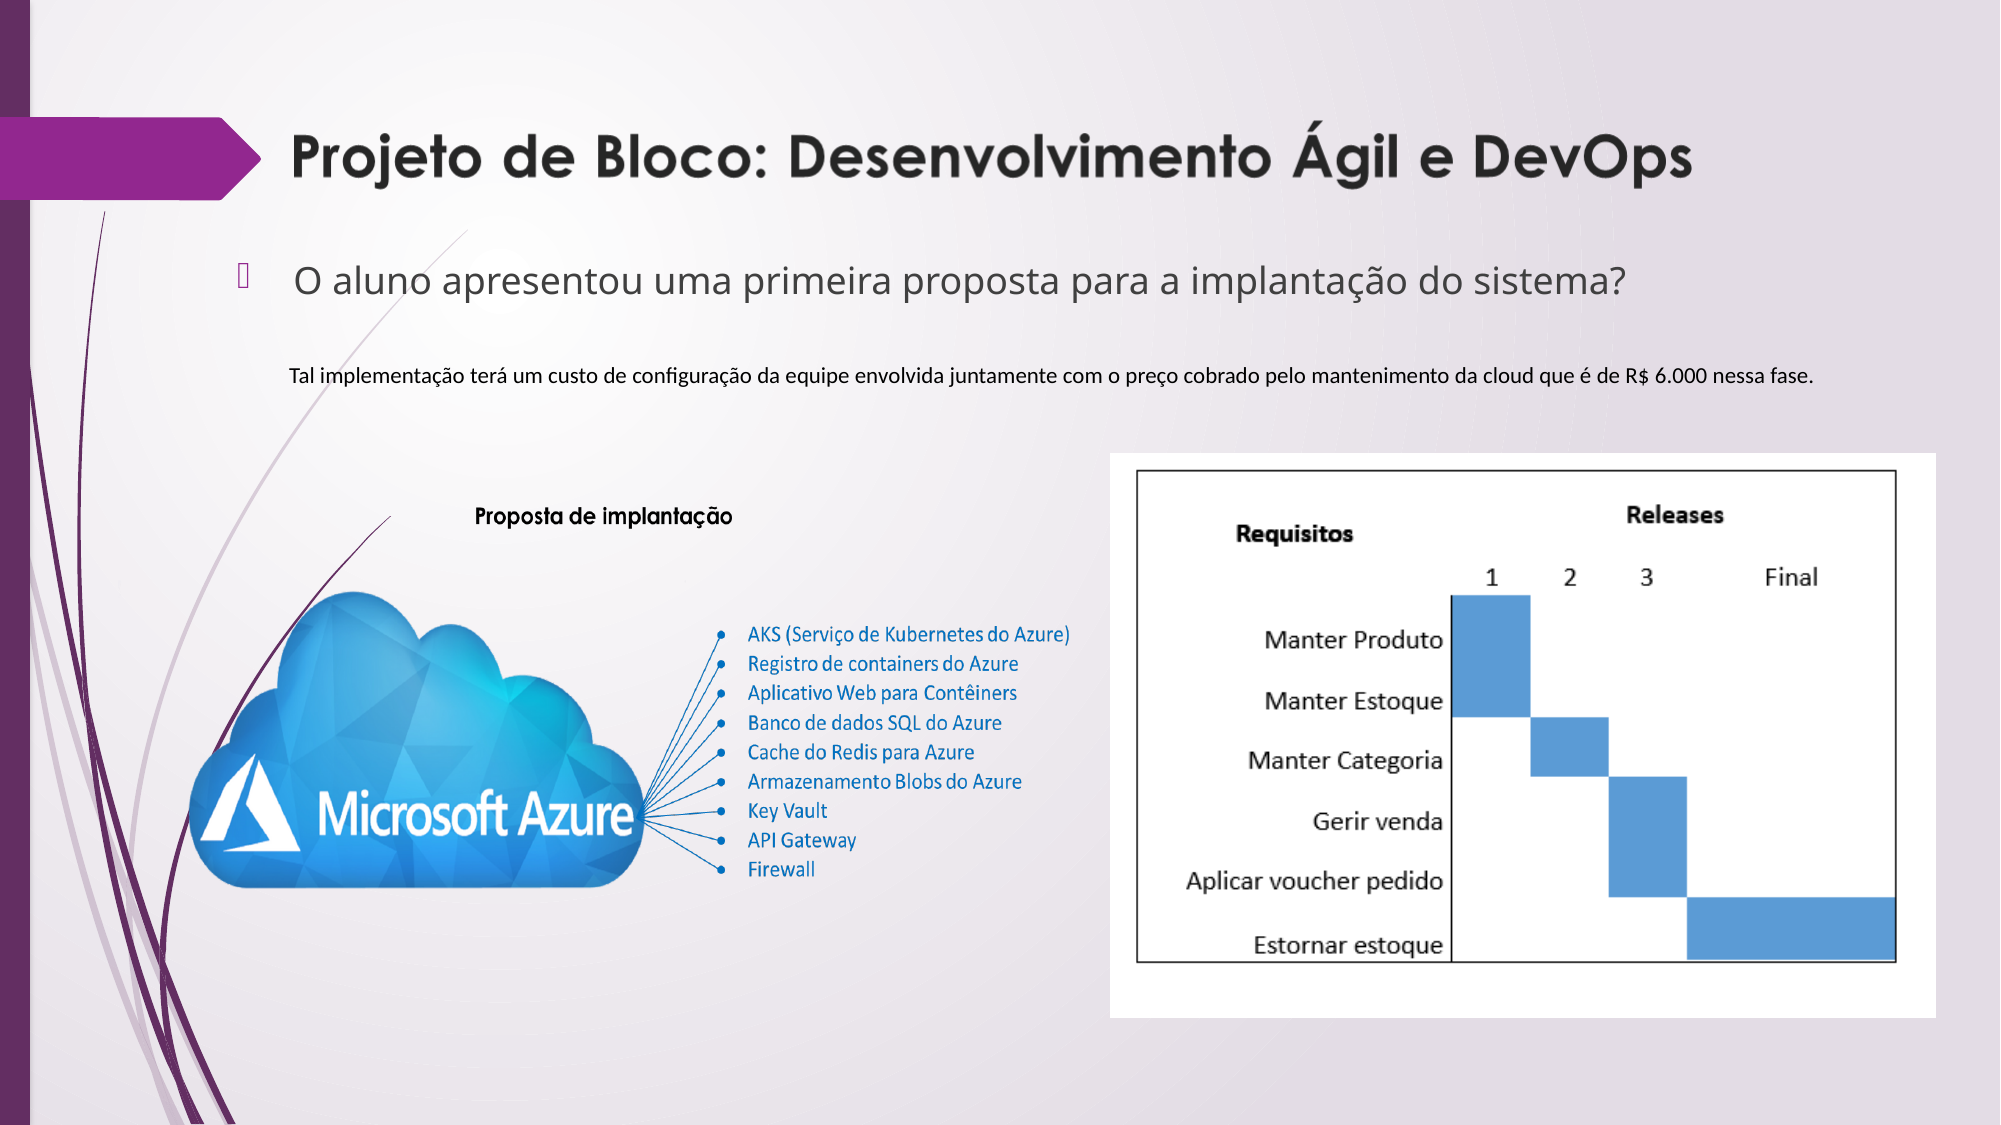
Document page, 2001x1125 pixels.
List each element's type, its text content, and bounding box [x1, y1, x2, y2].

text_box Tal implementação terá um custo de configuração da equipe envolvida juntamente com o preço cobrado pelo mantenimento da cloud que é de R$ 6.000 nessa fase. [236, 349, 1844, 396]
picture [254, 100, 1730, 226]
picture [118, 453, 1936, 1019]
list O aluno apresentou uma primeira proposta para a implantação do sistema? [222, 240, 1844, 313]
